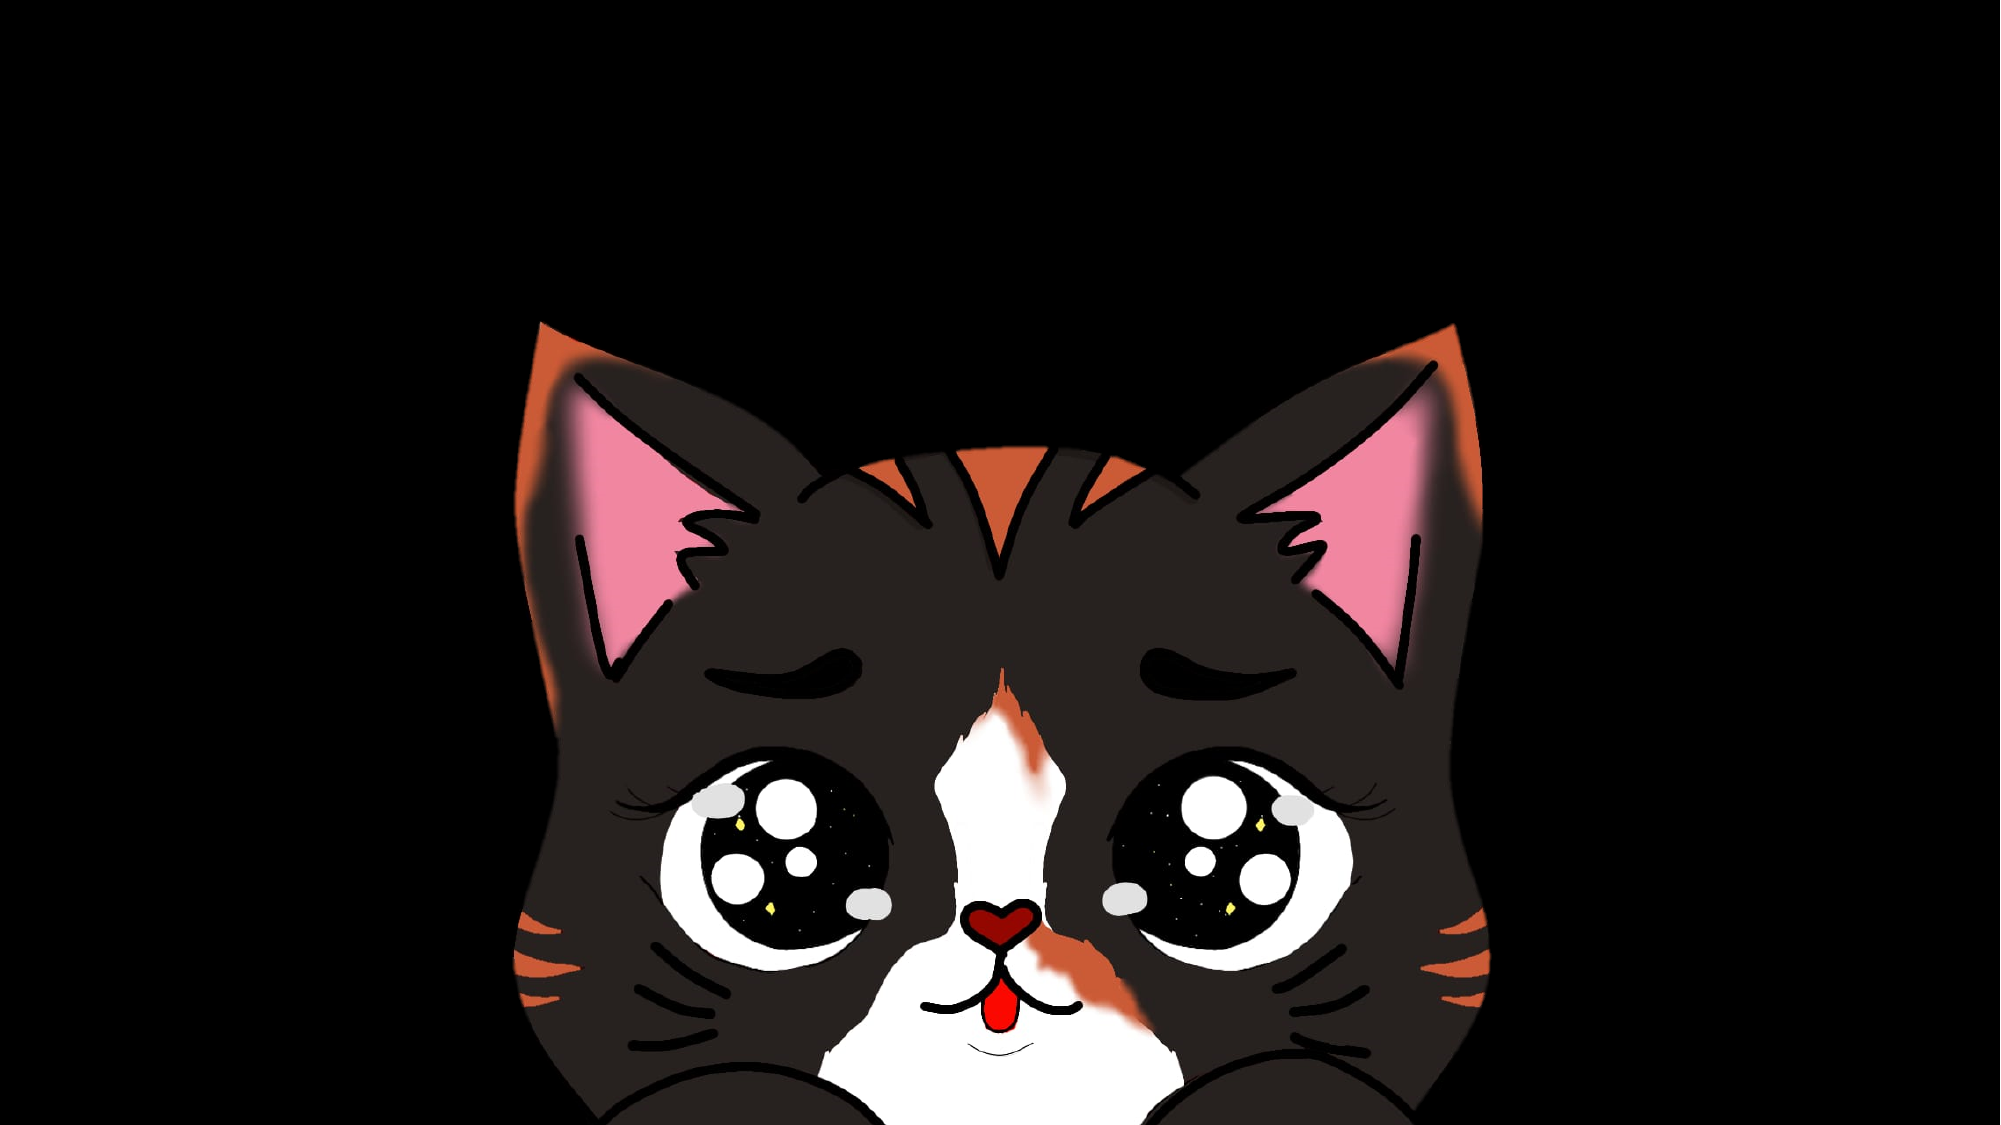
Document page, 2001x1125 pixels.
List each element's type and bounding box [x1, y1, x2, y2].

picture [477, 167, 1563, 1125]
